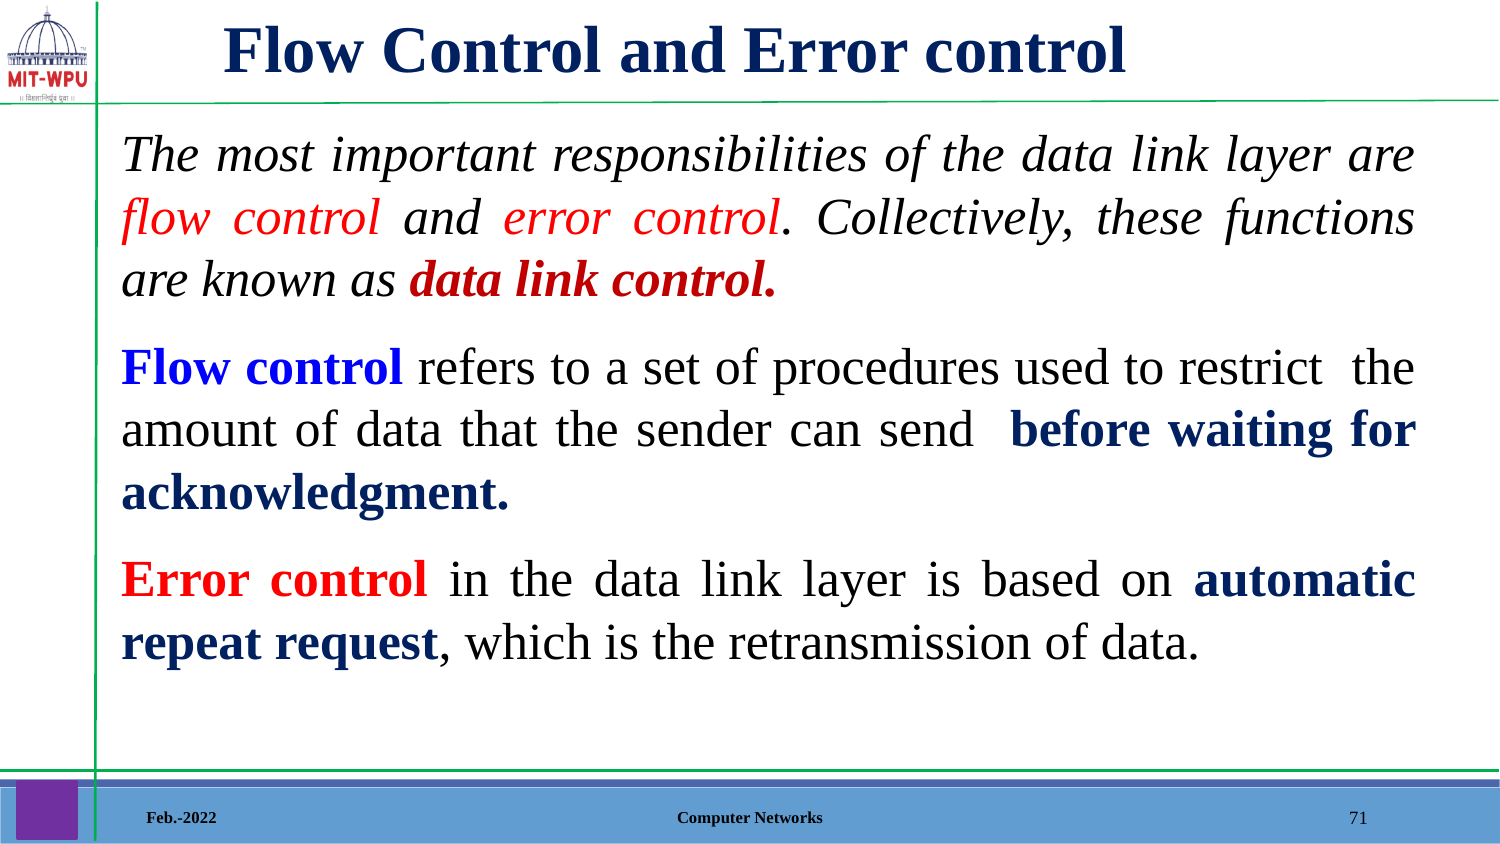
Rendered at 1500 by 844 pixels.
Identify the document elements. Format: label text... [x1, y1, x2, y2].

title Flow Control and Error control [212, 14, 1500, 92]
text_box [102, 100, 1499, 104]
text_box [0, 100, 89, 104]
text_box [6, 5, 88, 98]
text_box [94, 780, 98, 842]
slide_number Feb.-2022 [135, 794, 440, 840]
slide_number ‹#› [1218, 794, 1380, 840]
footer Computer Networks [453, 794, 1047, 840]
text_box [17, 782, 76, 839]
text_box The most important responsibilities of the data link layer are flow control and error control. Collectively, these functions are known as data link control. Flow control refers to a set of procedures used to restrict the amount of data that the sender can send before waiting for acknowledgment. Error control in the data link layer is based on automatic repeat request, which is the retransmission of data. [106, 113, 1431, 678]
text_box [94, 1, 98, 770]
